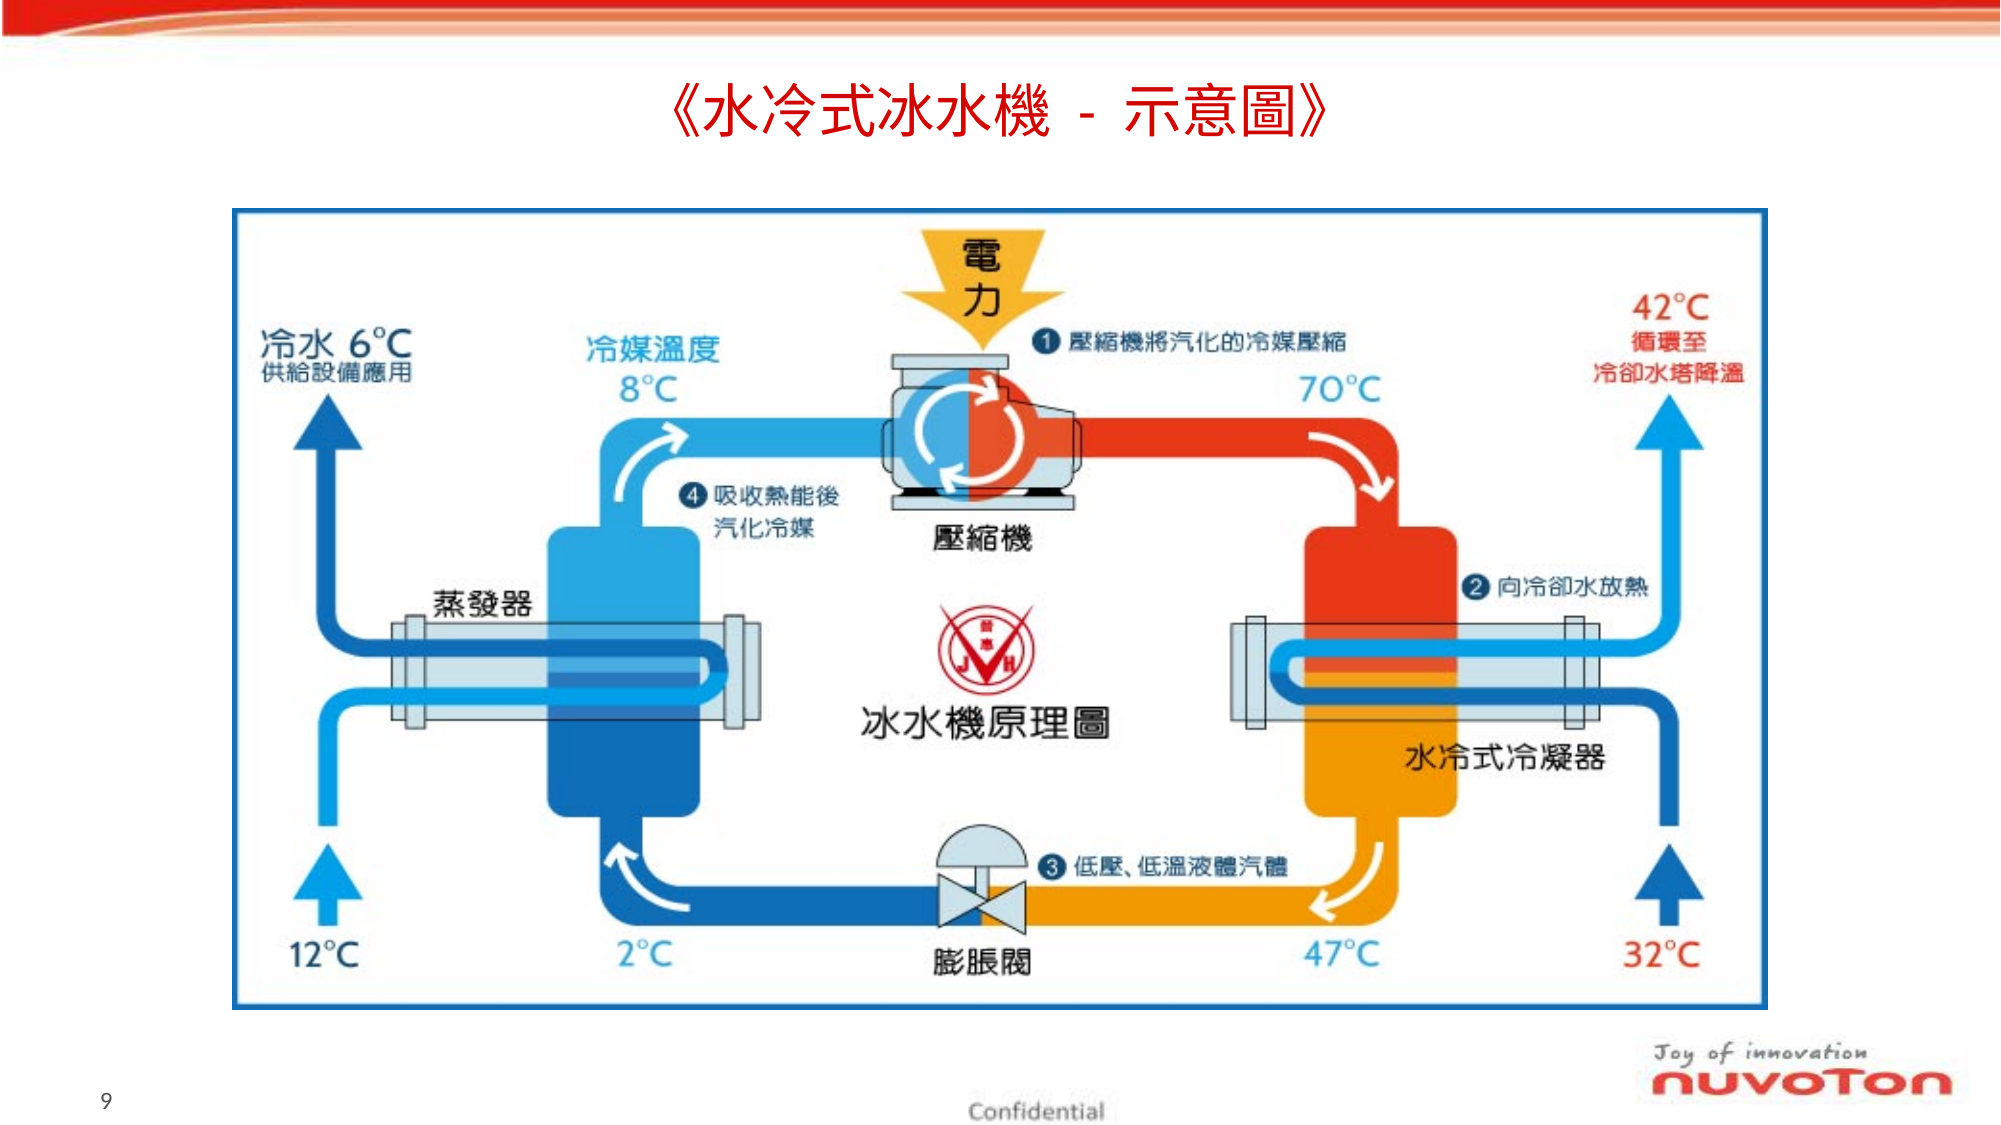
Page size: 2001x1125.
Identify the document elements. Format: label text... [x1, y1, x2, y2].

slide_number 8 [0, 1069, 213, 1125]
picture [2, 0, 2001, 1125]
title 《水冷式冰水機 - 示意圖》 [99, 66, 1900, 149]
